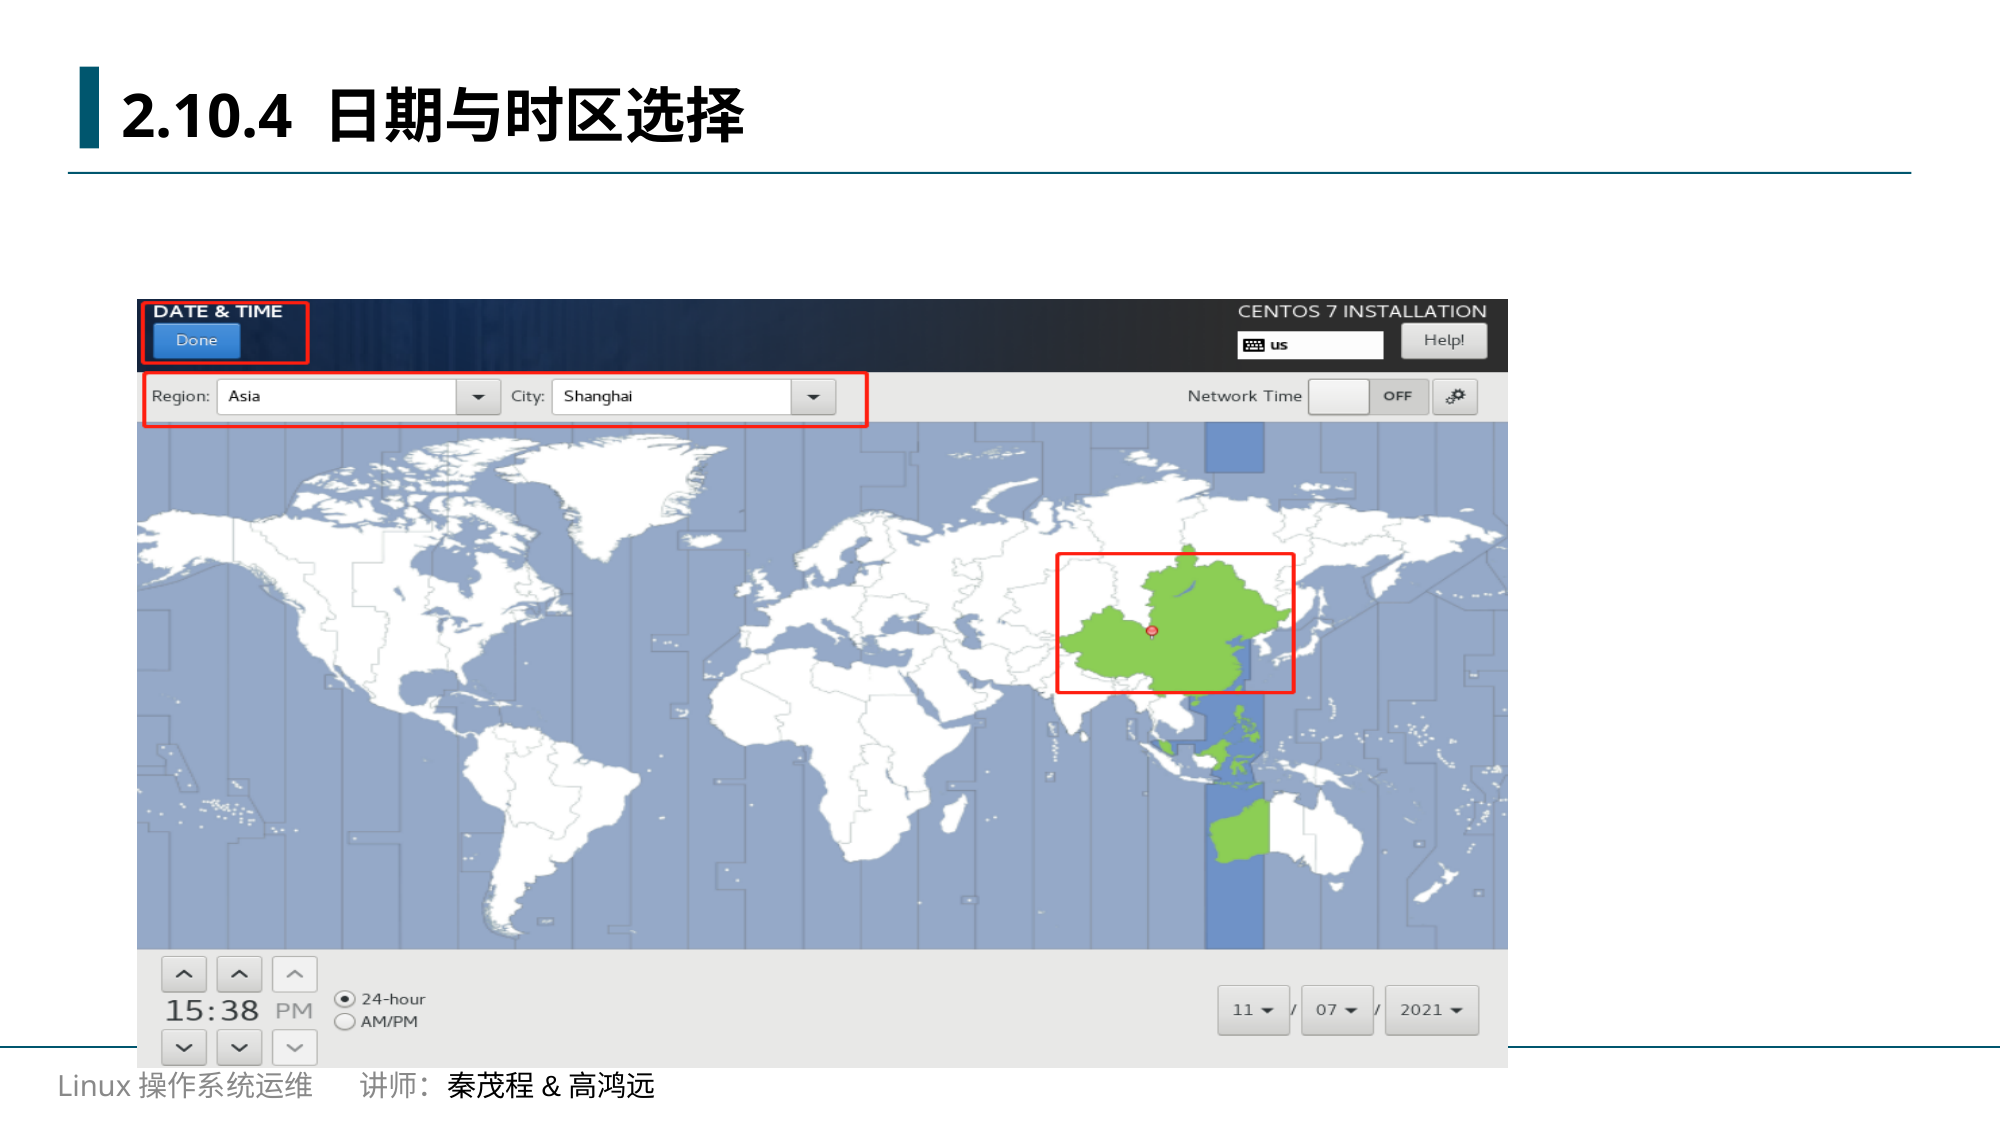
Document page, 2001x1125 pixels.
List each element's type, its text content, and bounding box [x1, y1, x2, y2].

title 2.10.4 日期与时区选择 [103, 66, 1460, 161]
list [137, 299, 1508, 1068]
